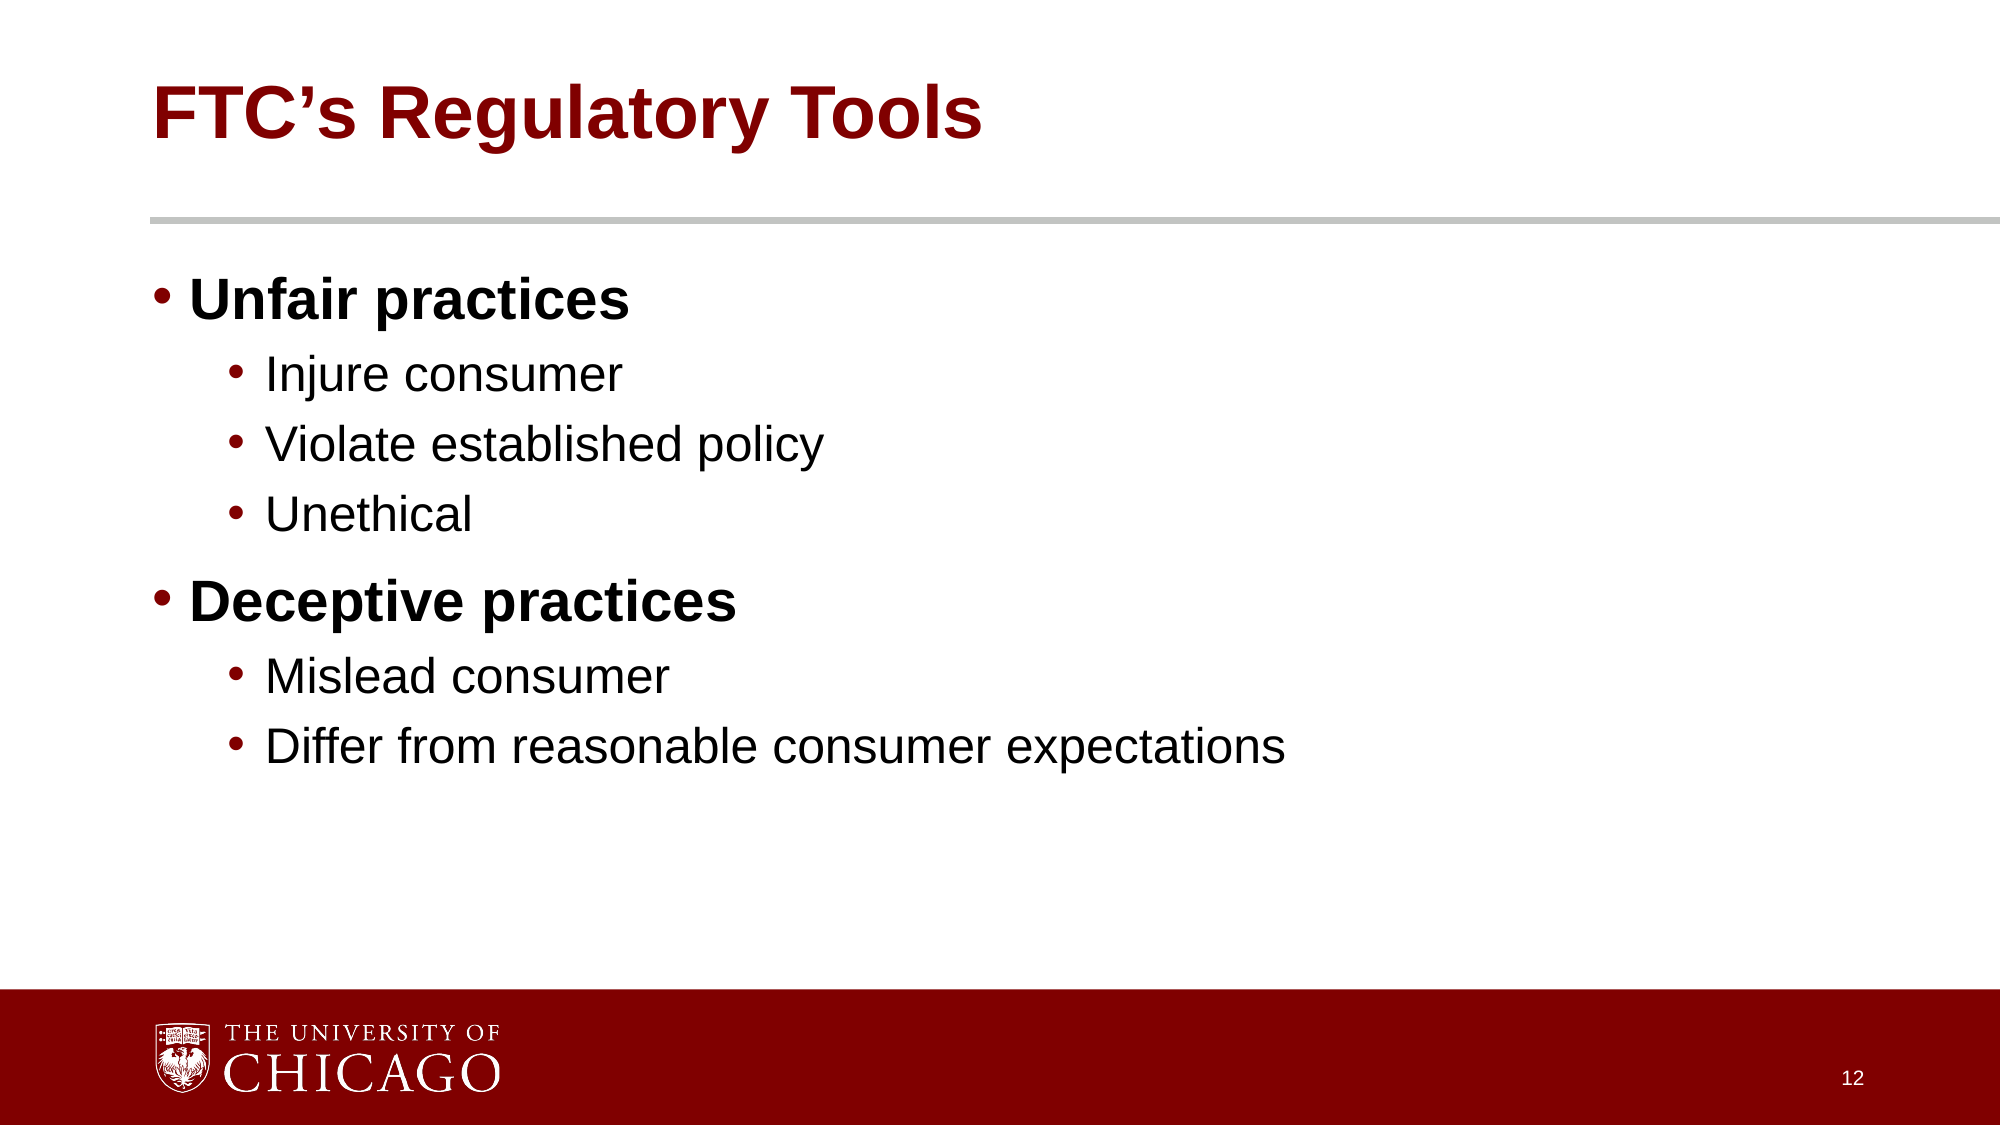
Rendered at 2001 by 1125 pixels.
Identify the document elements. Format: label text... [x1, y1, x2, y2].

slide_number 12 [1412, 1046, 1880, 1107]
list Unfair practices Injure consumer Violate established policy Unethical Deceptive practices Mislead consumer Differ from reasonable consumer expectations [137, 253, 1863, 936]
title FTC’s Regulatory Tools [137, 0, 1863, 218]
